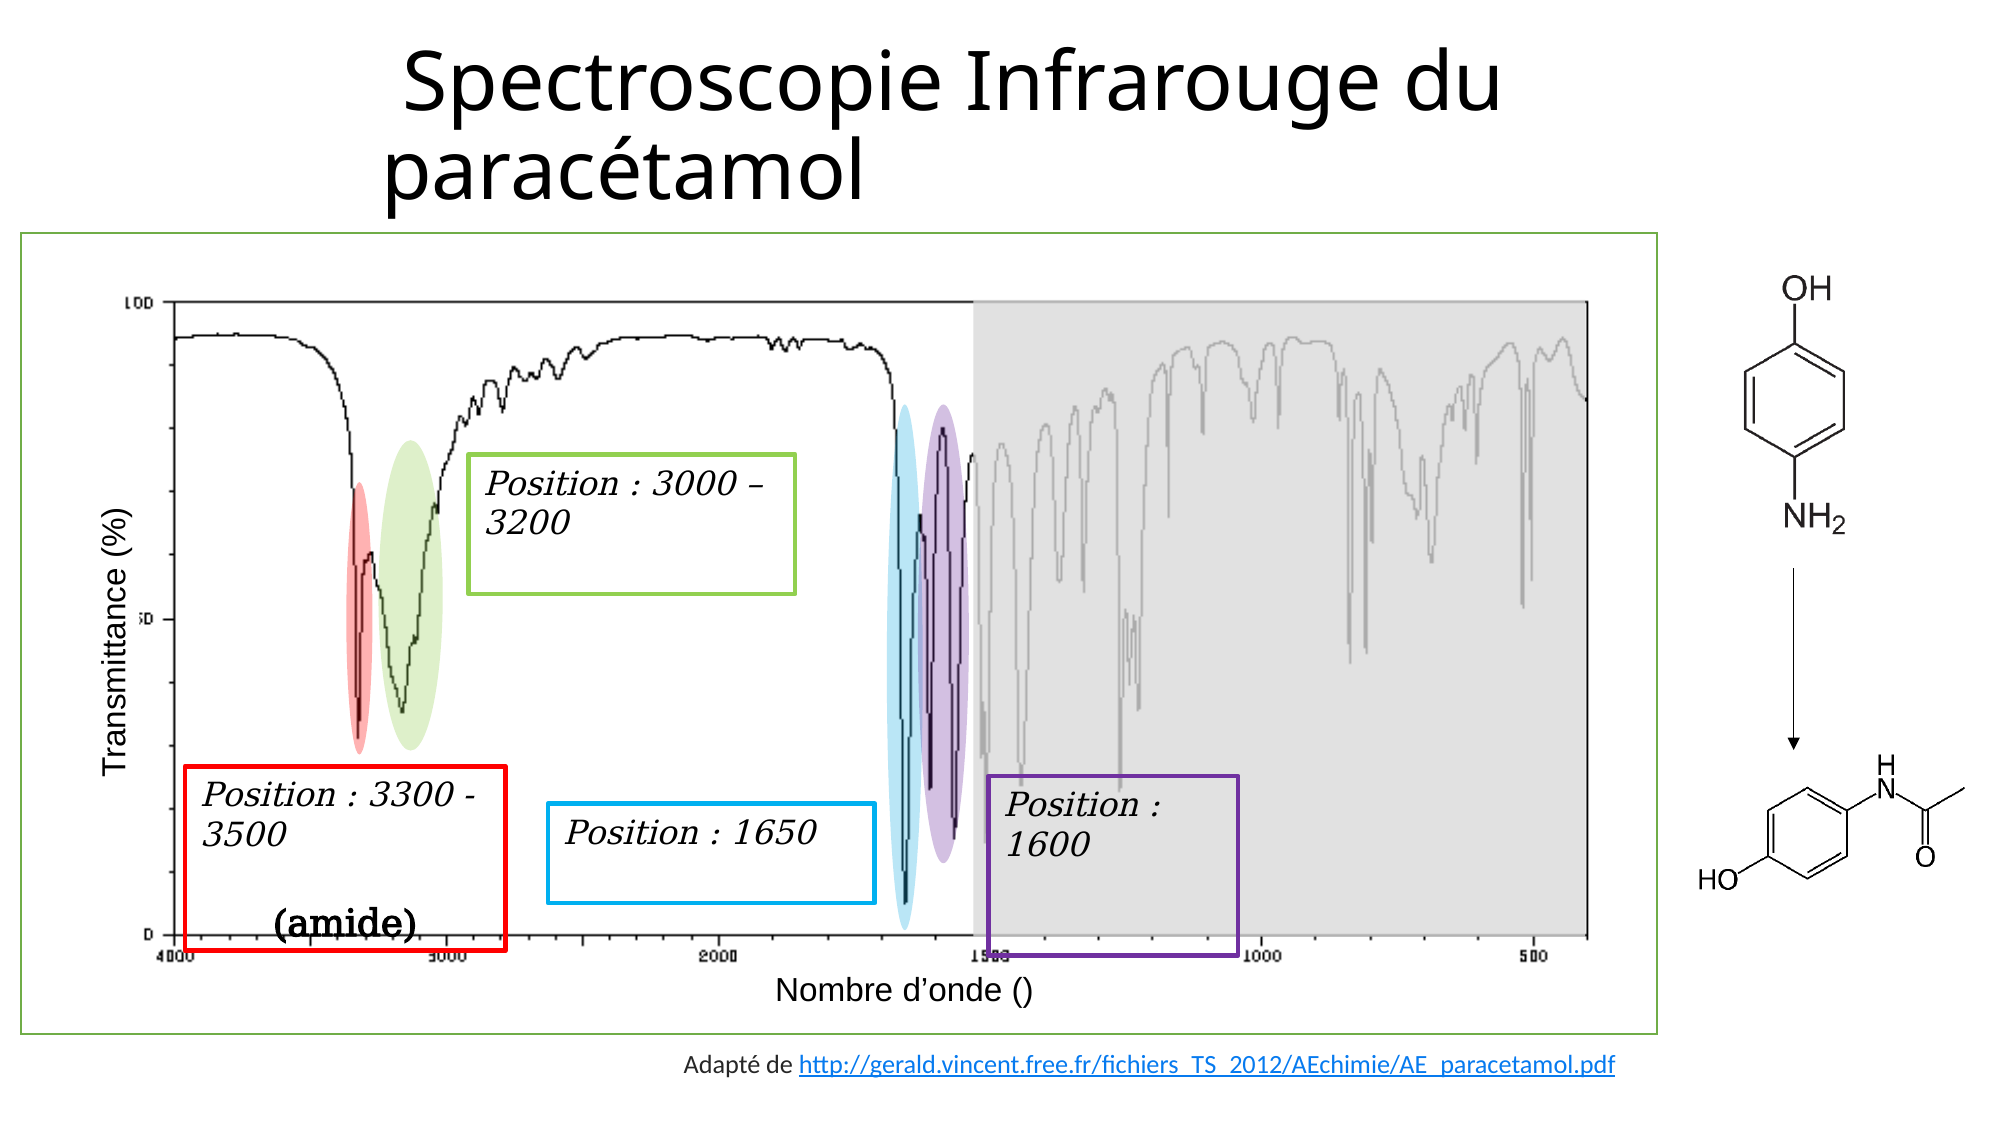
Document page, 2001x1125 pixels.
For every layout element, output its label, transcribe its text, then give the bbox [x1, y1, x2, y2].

picture [1695, 749, 1965, 895]
title Spectroscopie Infrarouge du paracétamol [366, 30, 1847, 226]
picture [1741, 268, 1847, 541]
text_box Adapté de http://gerald.vincent.free.fr/fichiers_TS_2012/AEchimie/AE_paracetamol.pdf [668, 1039, 1656, 1112]
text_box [20, 232, 1658, 1035]
